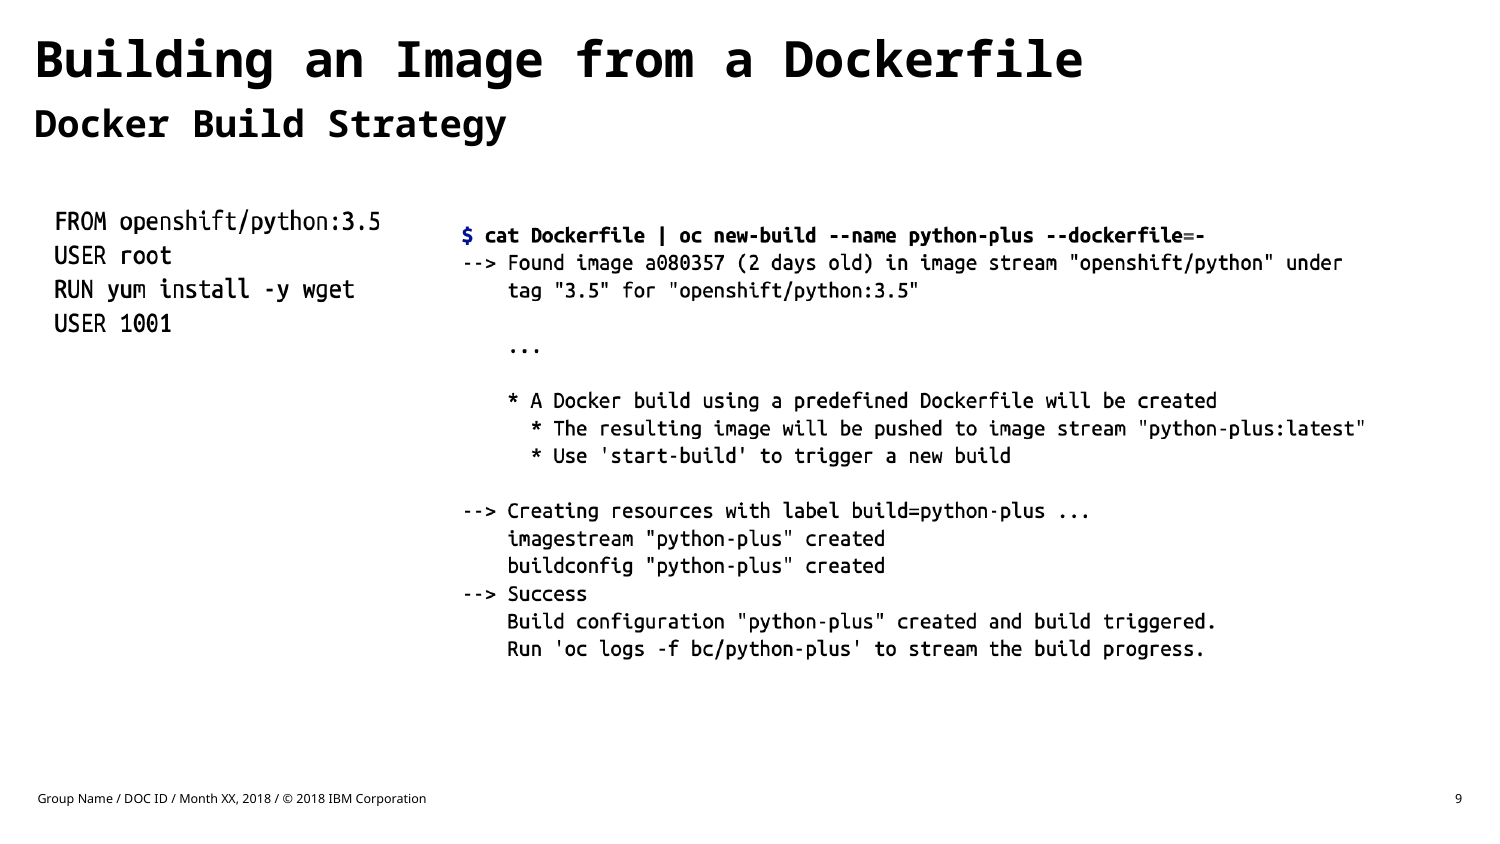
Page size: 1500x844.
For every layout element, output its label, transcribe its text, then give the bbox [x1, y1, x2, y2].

slide_number 9 [1162, 785, 1463, 813]
title Building an Image from a Dockerfile Docker Build Strategy [34, 28, 1163, 161]
picture [0, 176, 1408, 678]
footer Group Name / DOC ID / Month XX, 2018 / © 2018 IBM Corporation [37, 785, 713, 813]
